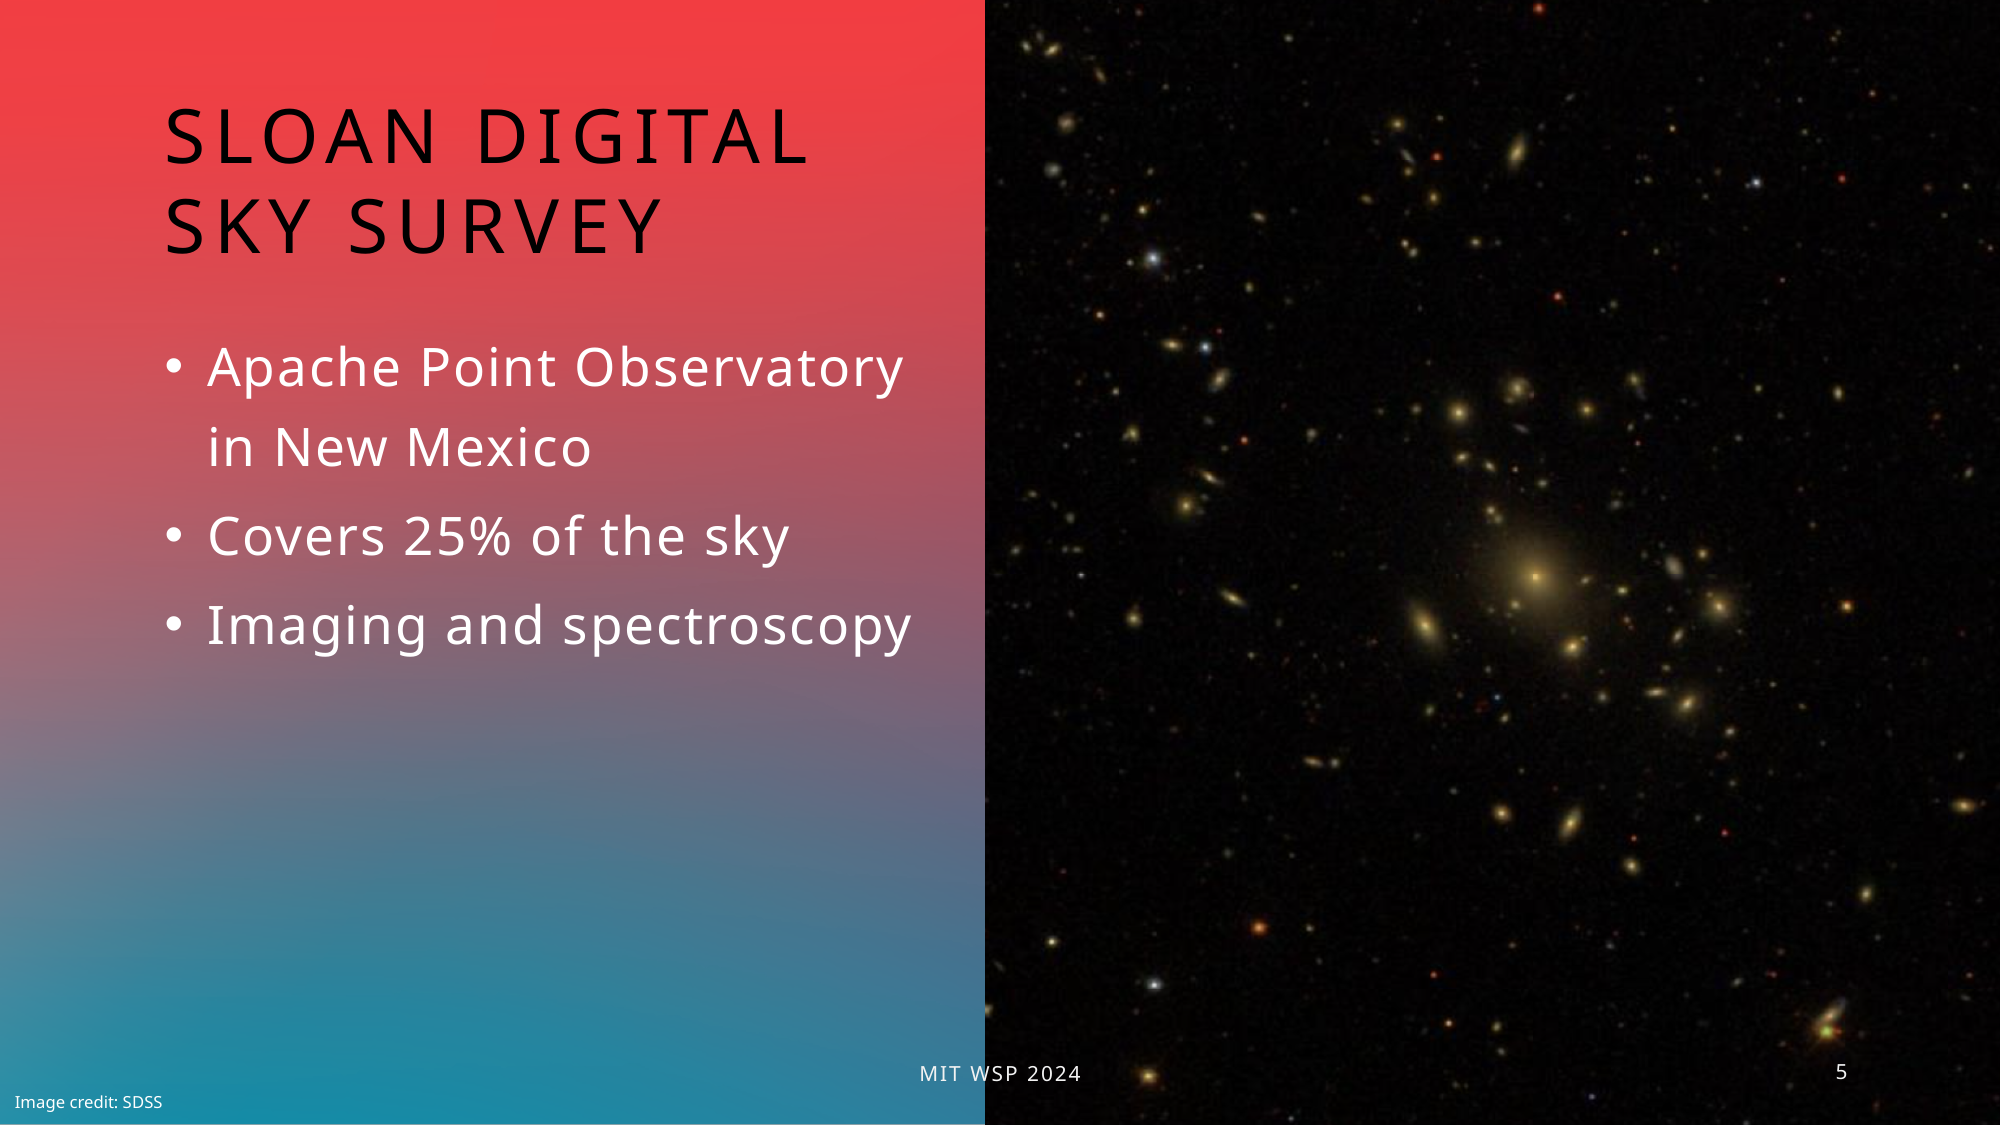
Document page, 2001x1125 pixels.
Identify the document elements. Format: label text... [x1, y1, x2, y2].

text_box Image credit: SDSS [0, 1084, 375, 1125]
picture [0, 0, 2000, 1125]
title Sloan digital sky survey [149, 104, 985, 252]
footer MIT WSP 2024 [662, 1042, 985, 1103]
list Apache Point Observatory in New Mexico Covers 25% of the sky Imaging and spectroscopy [149, 310, 942, 815]
